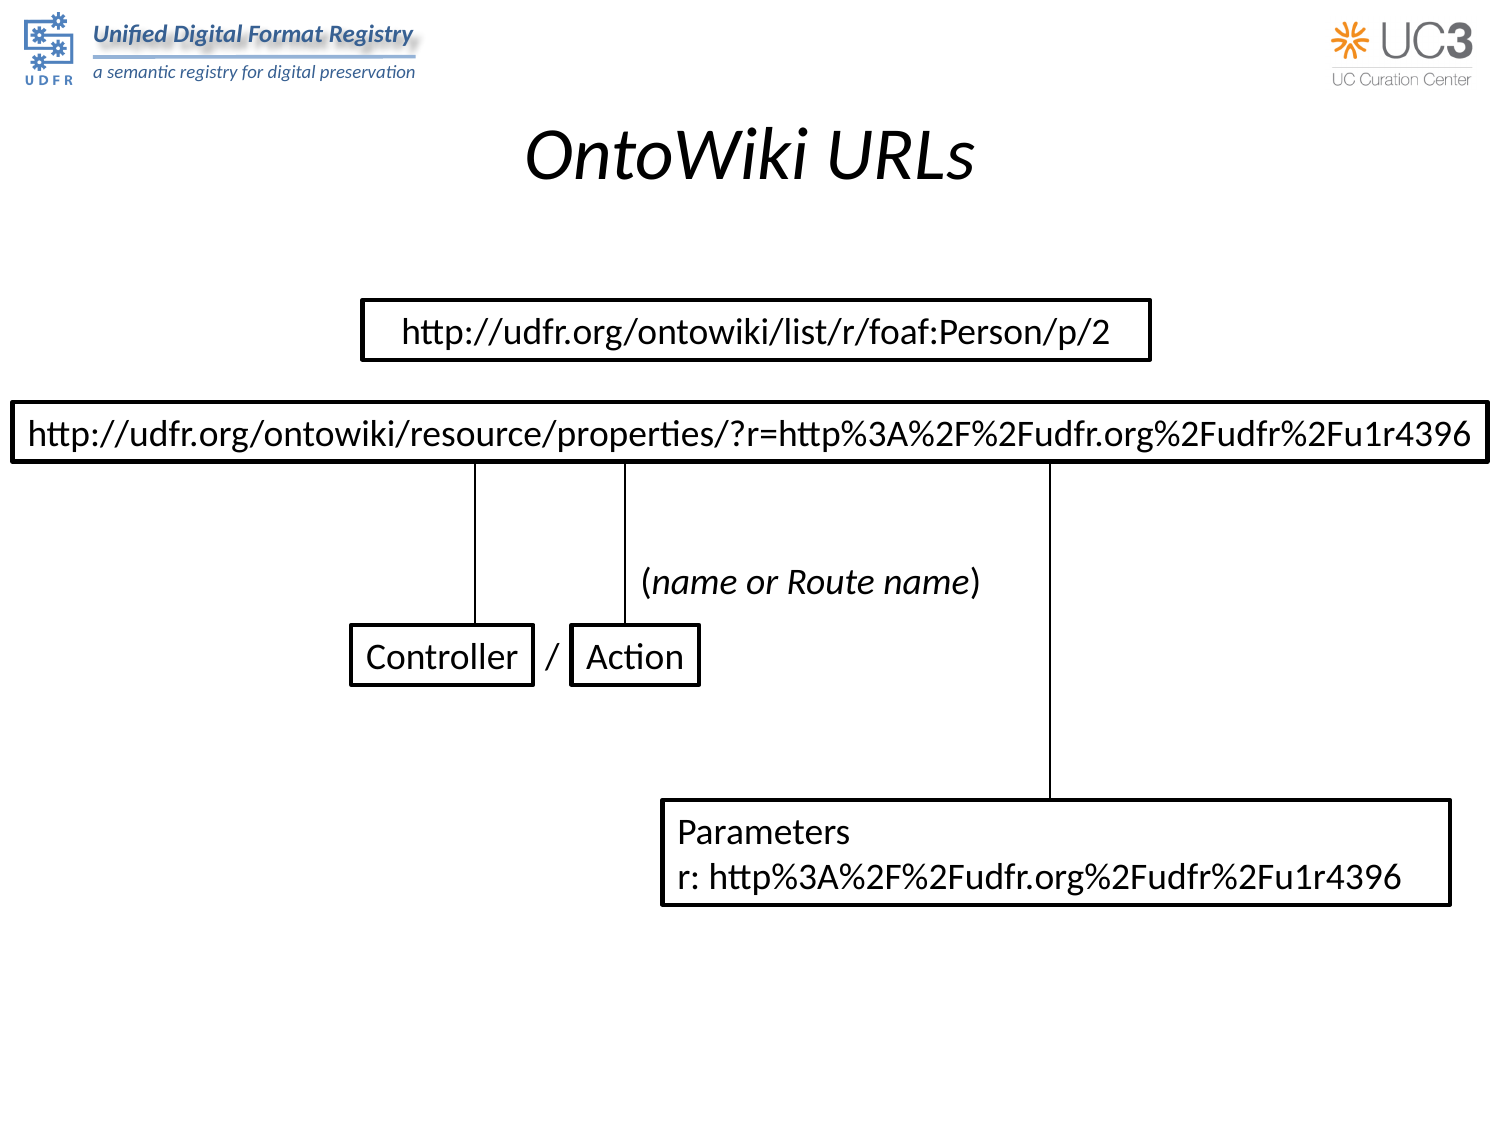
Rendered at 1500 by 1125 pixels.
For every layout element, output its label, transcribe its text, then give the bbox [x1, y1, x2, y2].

text_box http://udfr.org/ontowiki/list/r/foaf:Person/p/2 [360, 298, 1152, 362]
picture [24, 12, 132, 88]
text_box (name or Route name) [625, 549, 997, 610]
text_box http://udfr.org/ontowiki/resource/properties/?r=http%3A%2F%2Fudfr.org%2Fudfr%2Fu1r4396 [10, 400, 1490, 464]
text_box Controller [349, 623, 535, 687]
text_box Action [569, 623, 701, 687]
text_box / [530, 624, 575, 685]
picture [1325, 16, 1477, 90]
text_box Parameters r: http%3A%2F%2Fudfr.org%2Fudfr%2Fu1r4396 [660, 798, 1452, 907]
title OntoWiki URLs [75, 87, 1425, 213]
